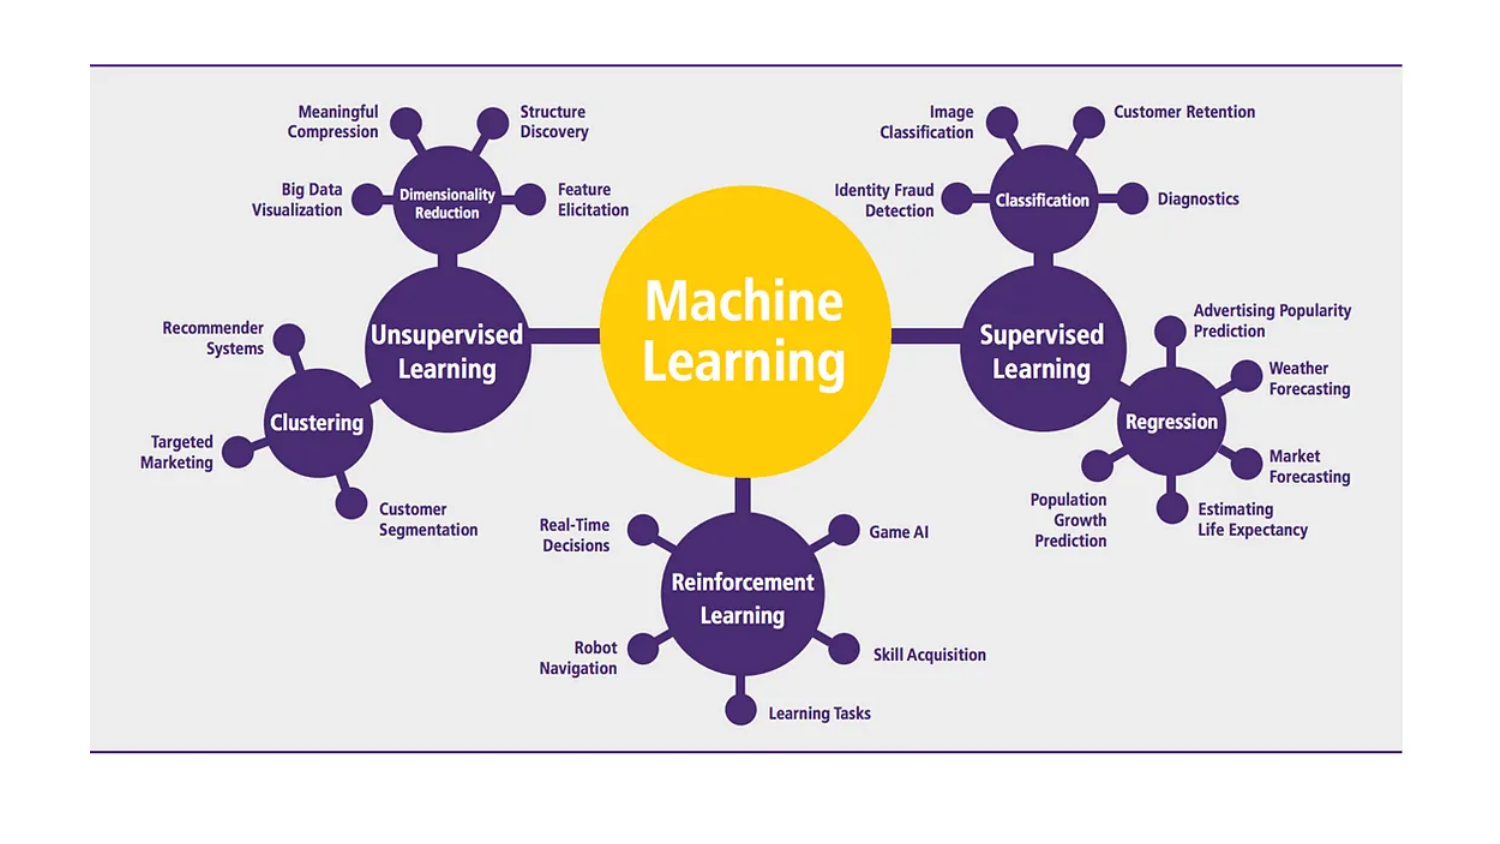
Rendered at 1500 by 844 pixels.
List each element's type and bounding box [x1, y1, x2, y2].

picture [90, 64, 1410, 758]
